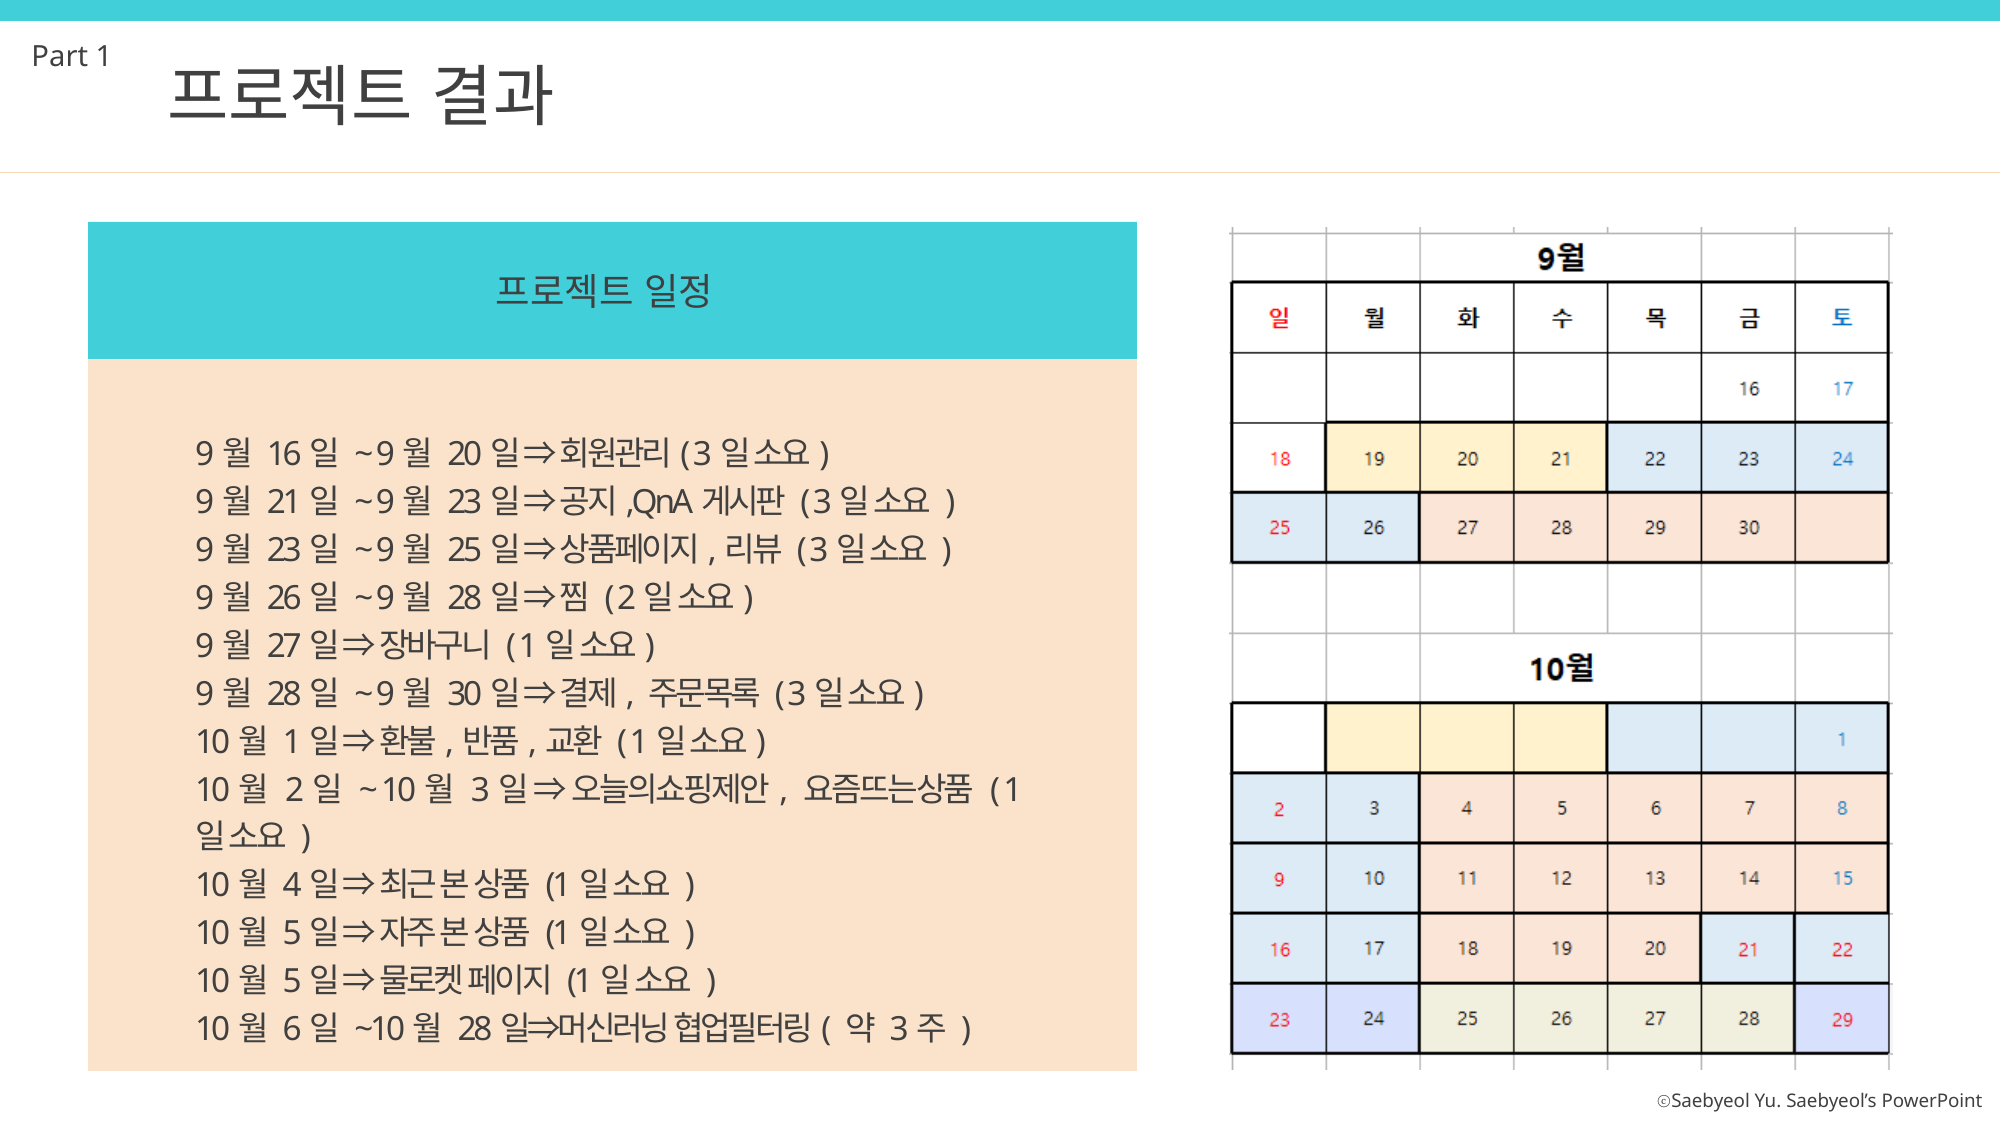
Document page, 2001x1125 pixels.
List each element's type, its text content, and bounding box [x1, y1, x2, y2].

text_box Part 1 [16, 29, 300, 80]
text_box 프로젝트 결과 [152, 46, 570, 142]
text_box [88, 221, 1137, 1071]
picture [1229, 227, 1893, 1070]
text_box [0, 0, 2000, 22]
